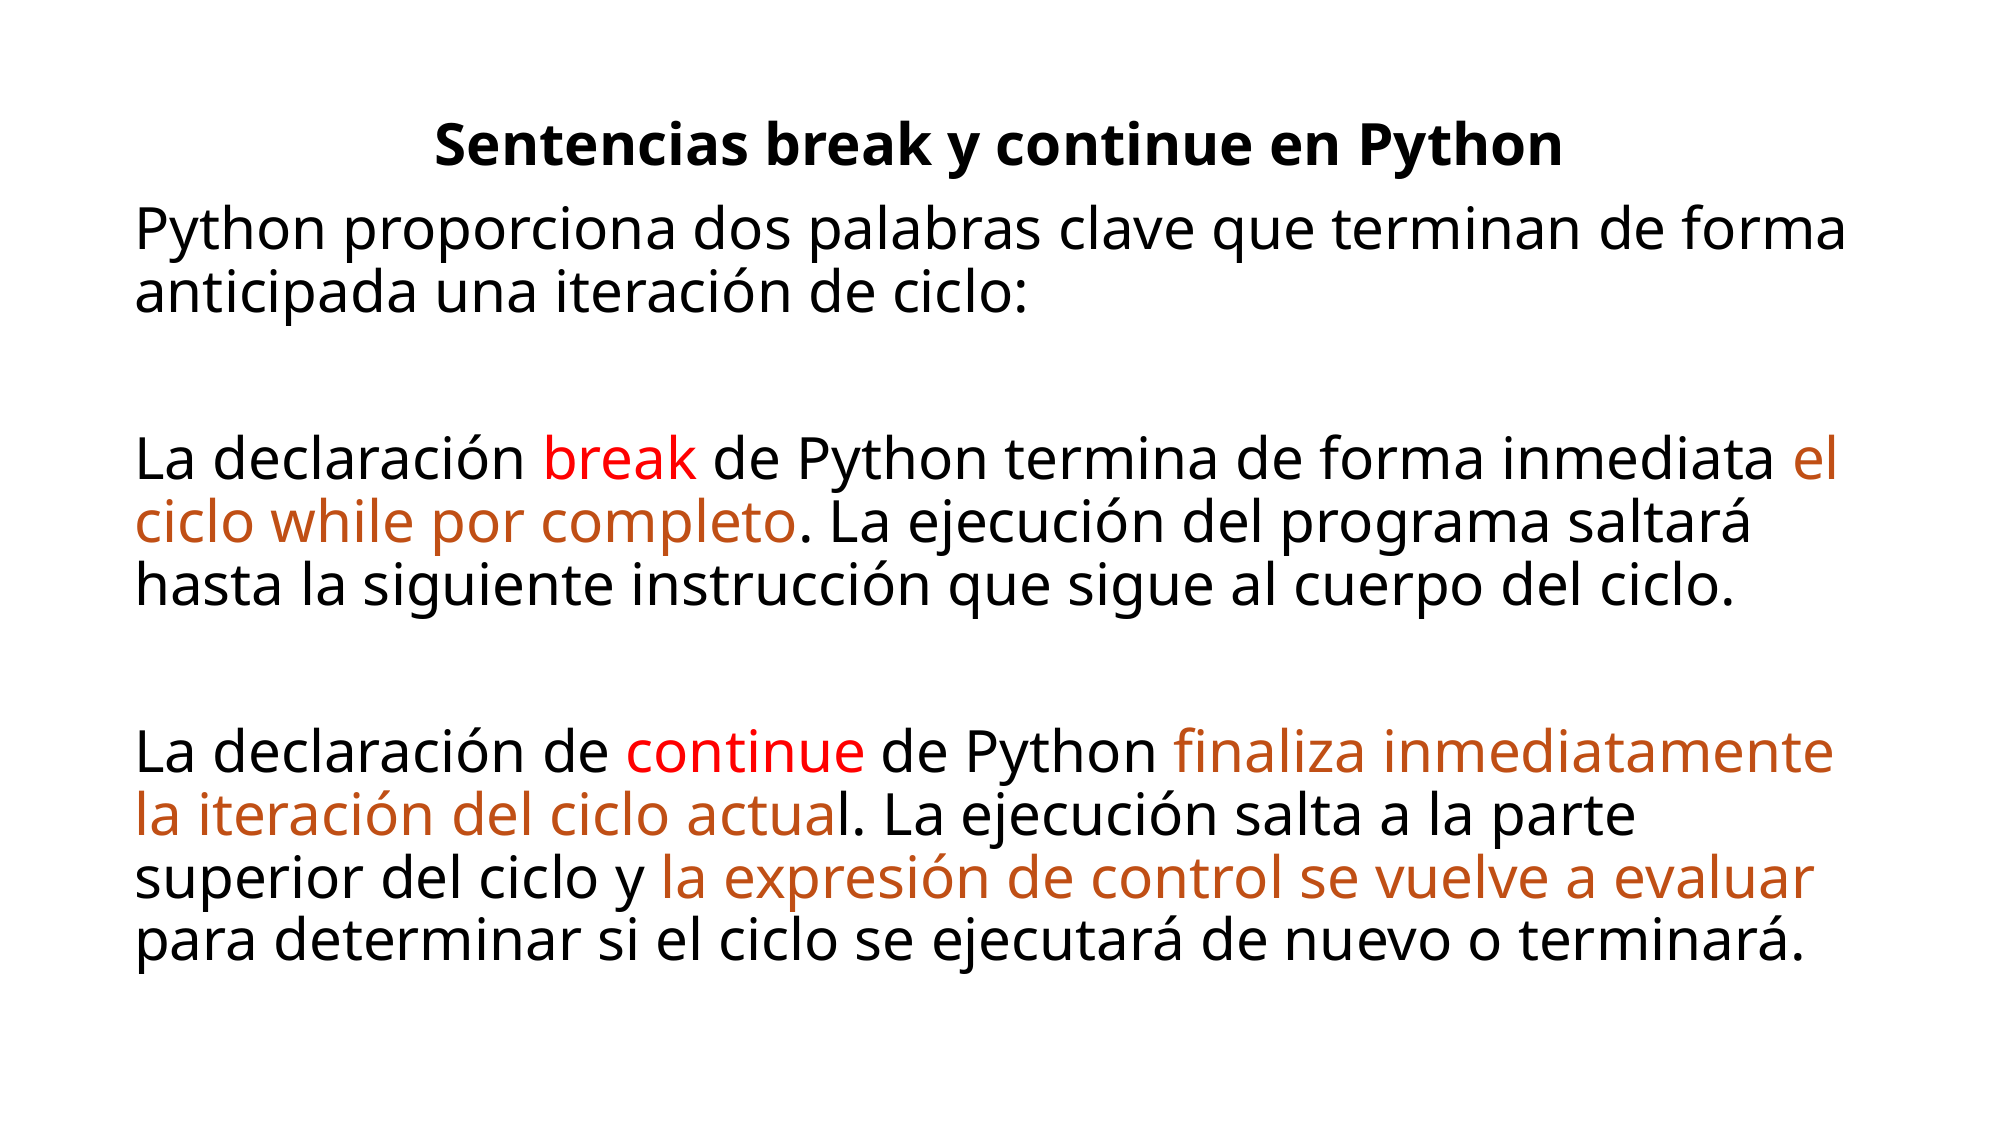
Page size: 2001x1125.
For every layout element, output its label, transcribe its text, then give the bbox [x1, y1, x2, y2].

list Sentencias break y continue en Python Python proporciona dos palabras clave que terminan de forma anticipada una iteración de ciclo: La declaración break de Python termina de forma inmediata el ciclo while por completo. La ejecución del programa saltará hasta la siguiente instrucción que sigue al cuerpo del ciclo. La declaración de continue de Python finaliza inmediatamente la iteración del ciclo actual. La ejecución salta a la parte superior del ciclo y la expresión de control se vuelve a evaluar para determinar si el ciclo se ejecutará de nuevo o terminará. [119, 107, 1881, 1018]
